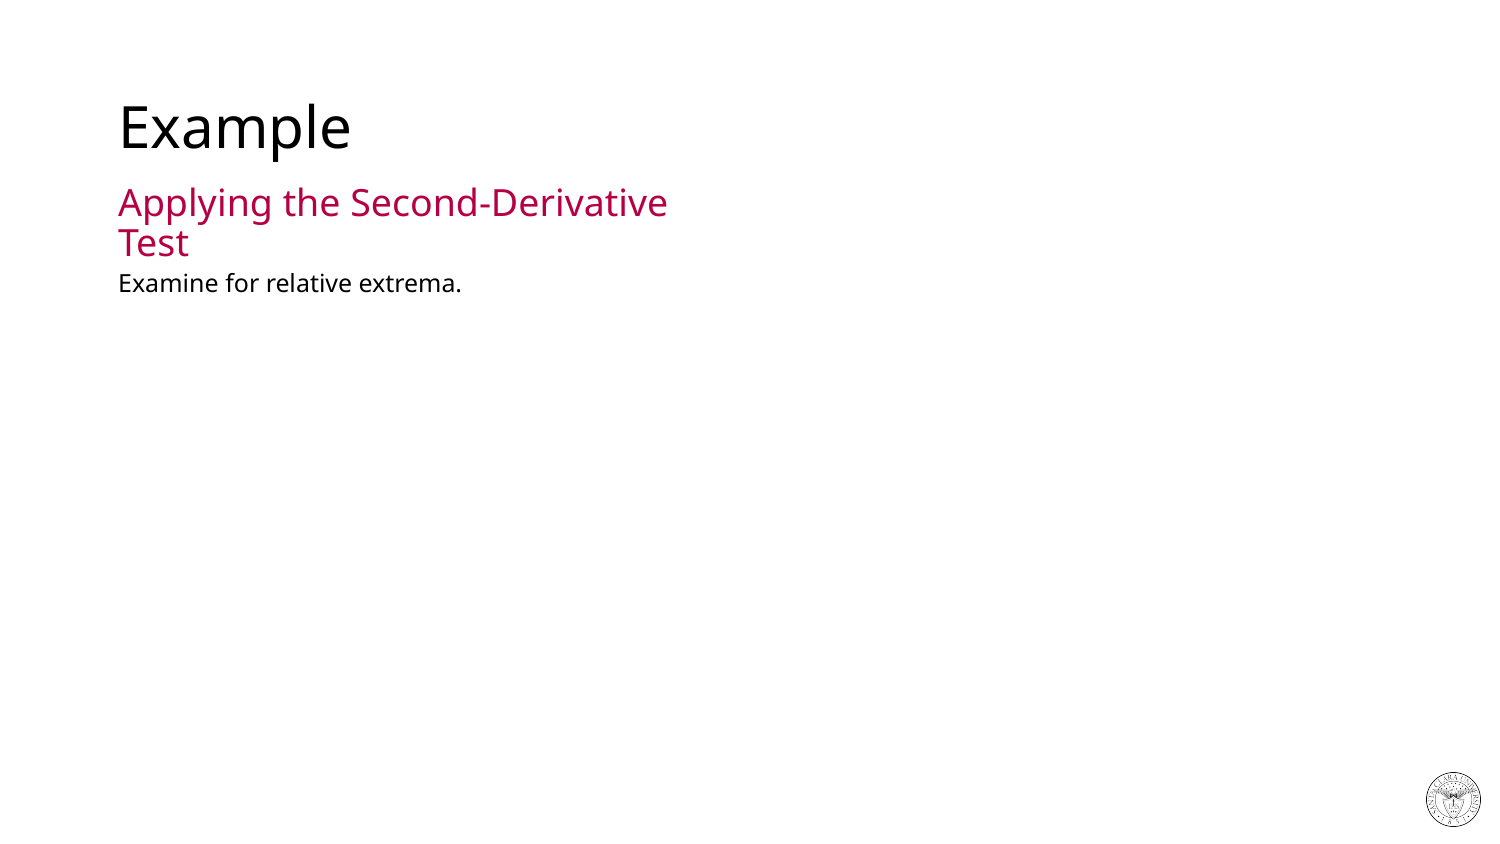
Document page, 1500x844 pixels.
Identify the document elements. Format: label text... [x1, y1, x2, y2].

title Example [103, 44, 1397, 169]
list Applying the Second-Derivative Test [103, 176, 764, 243]
picture [1426, 772, 1481, 827]
